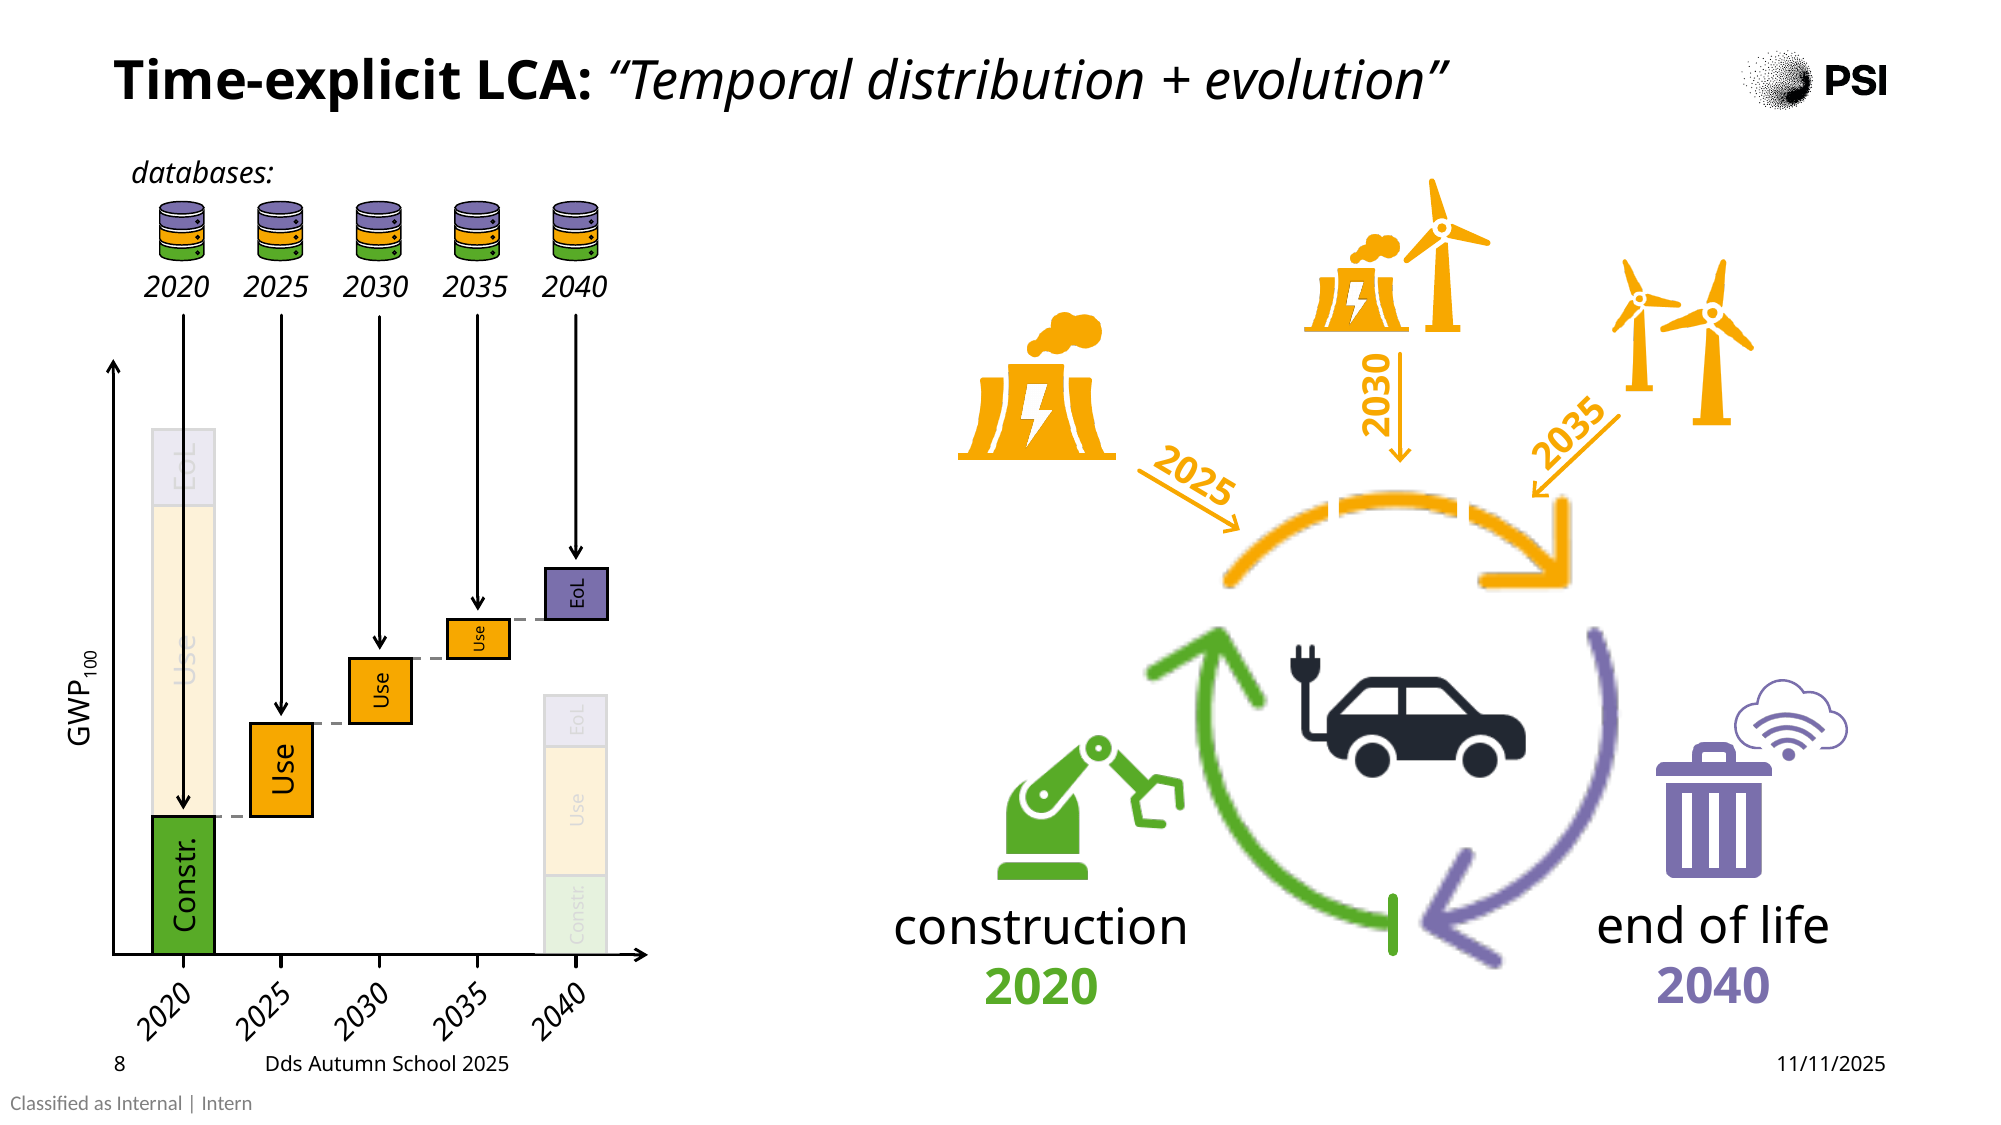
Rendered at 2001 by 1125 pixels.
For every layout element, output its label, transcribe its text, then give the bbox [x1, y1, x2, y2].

text_box 2035 [431, 262, 520, 309]
text_box 2025 [214, 963, 309, 1058]
text_box Use [250, 723, 314, 818]
text_box 2040 [531, 262, 619, 309]
text_box [1839, 713, 1849, 747]
text_box GWP100 [54, 639, 106, 758]
text_box [534, 670, 621, 954]
slide_number 8 [114, 1050, 230, 1075]
text_box [553, 226, 598, 246]
text_box [356, 201, 401, 214]
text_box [890, 178, 1839, 1024]
text_box [258, 201, 303, 214]
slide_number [1620, 1050, 1886, 1075]
text_box [159, 210, 204, 230]
text_box [356, 226, 401, 246]
text_box [258, 241, 303, 261]
text_box Use [348, 658, 412, 725]
text_box 2040 [510, 963, 605, 1058]
text_box [553, 241, 598, 261]
text_box 2020 [133, 262, 221, 309]
text_box 2020 [115, 963, 211, 1058]
text_box [553, 201, 598, 214]
picture [1749, 690, 1829, 766]
text_box EoL [544, 568, 608, 620]
text_box Constr. [151, 816, 215, 954]
text_box [454, 241, 500, 261]
text_box 2030 [332, 262, 420, 309]
text_box 2035 [411, 963, 507, 1058]
text_box [159, 241, 204, 261]
text_box [258, 226, 303, 246]
footer Dds Autumn School 2025 [264, 1050, 1585, 1075]
text_box Use [446, 618, 510, 660]
text_box [553, 210, 598, 230]
text_box [454, 210, 500, 230]
text_box [356, 241, 401, 261]
text_box 2025 [232, 262, 321, 309]
text_box [258, 210, 303, 230]
text_box [356, 210, 401, 230]
text_box [145, 424, 221, 816]
text_box [159, 201, 204, 214]
text_box databases: [120, 148, 286, 195]
title Time-explicit LCA: “Temporal distribution + evolution” [114, 45, 1585, 179]
text_box [159, 226, 204, 246]
text_box [454, 201, 500, 214]
text_box [454, 226, 500, 246]
text_box 2030 [312, 963, 408, 1058]
